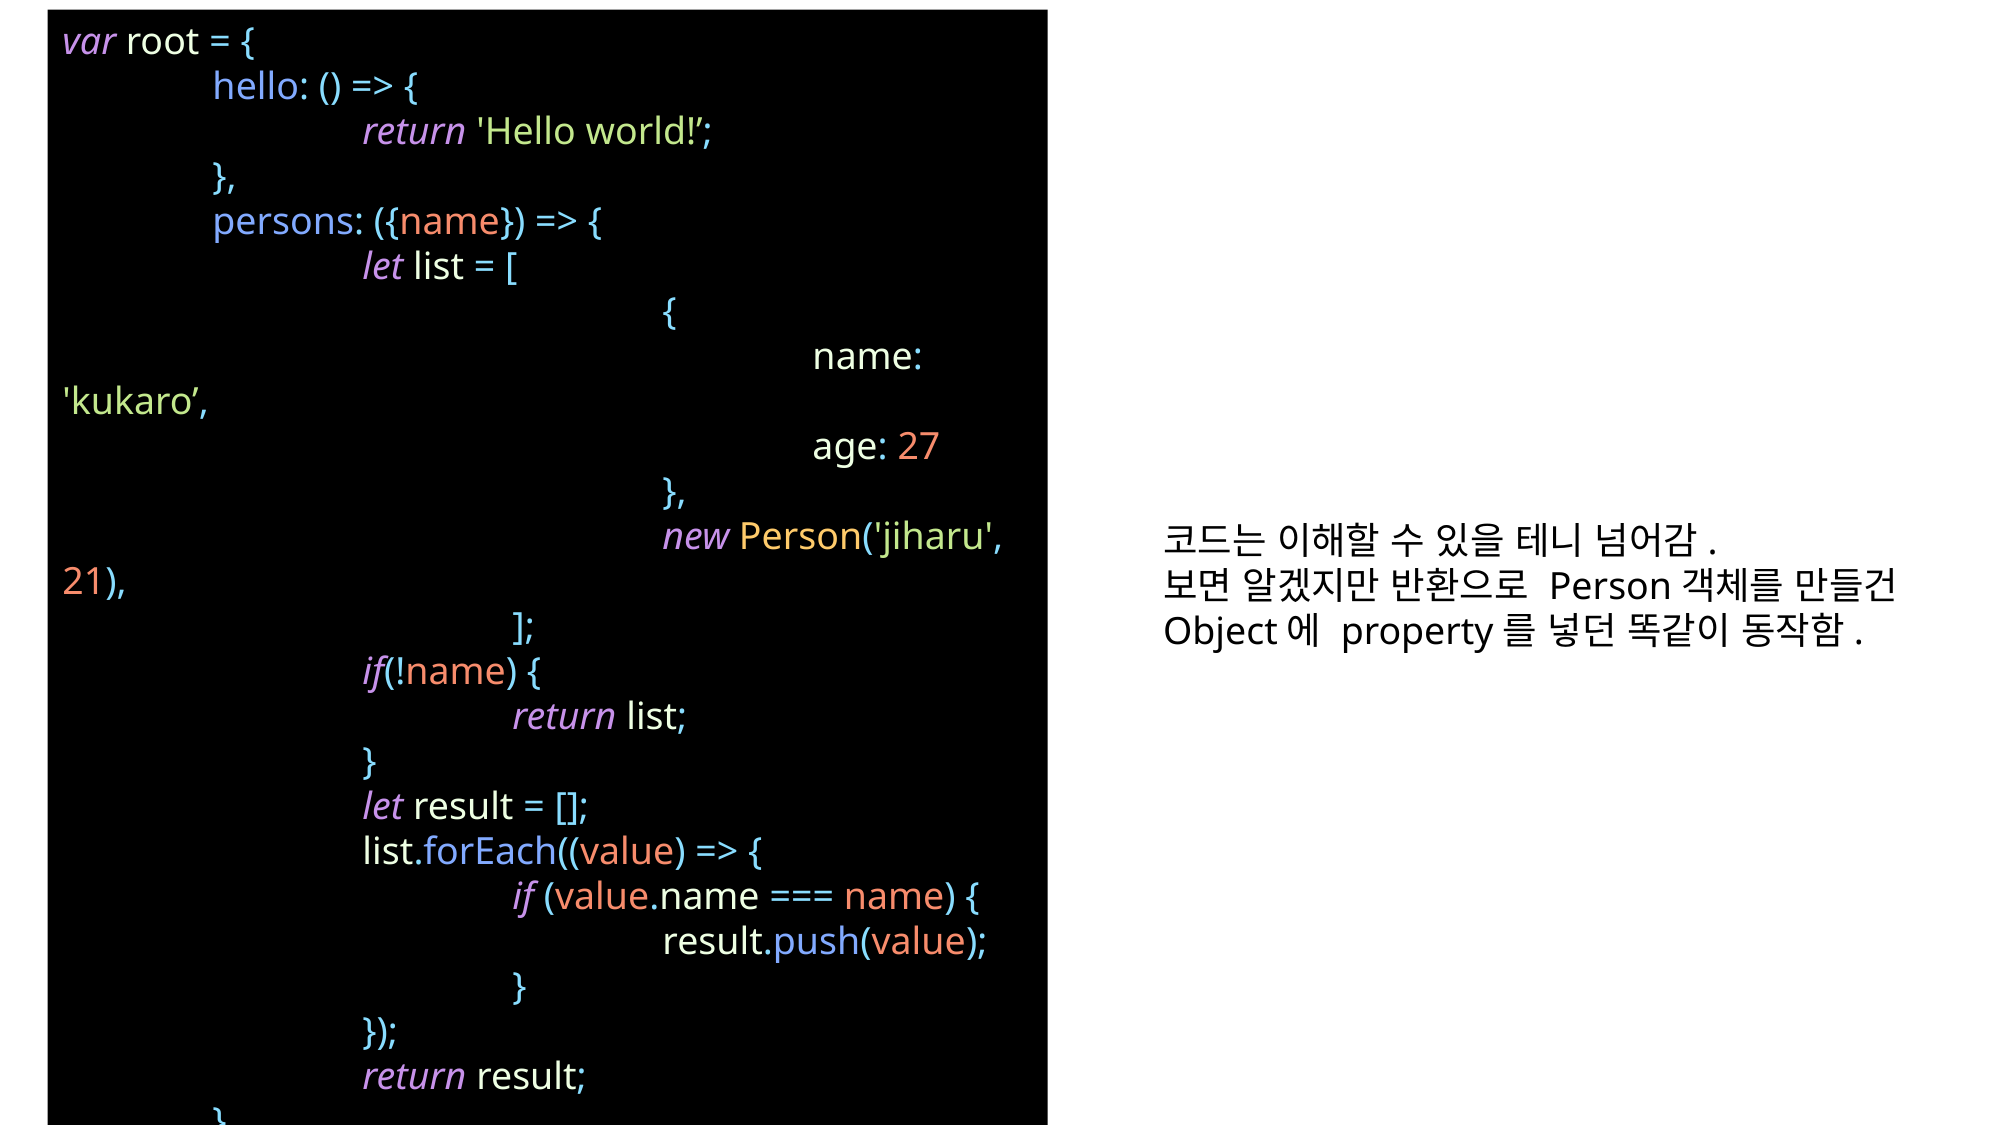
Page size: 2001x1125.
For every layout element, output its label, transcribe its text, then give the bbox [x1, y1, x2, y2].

text_box 코드는 이해할 수 있을 테니 넘어감. 보면 알겠지만 반환으로 Person객체를 만들건 Object에 property를 넣던 똑같이 동작함. [1148, 509, 1953, 660]
text_box var root = { hello: () => { return 'Hello world!’; }, persons: ({name}) => { let list = [ { name: 'kukaro’, age: 27 }, new Person('jiharu', 21), ]; if(!name) { return list; } let result = []; list.forEach((value) => { if (value.name === name) { result.push(value); } }); return result; } }; [47, 9, 1048, 1125]
